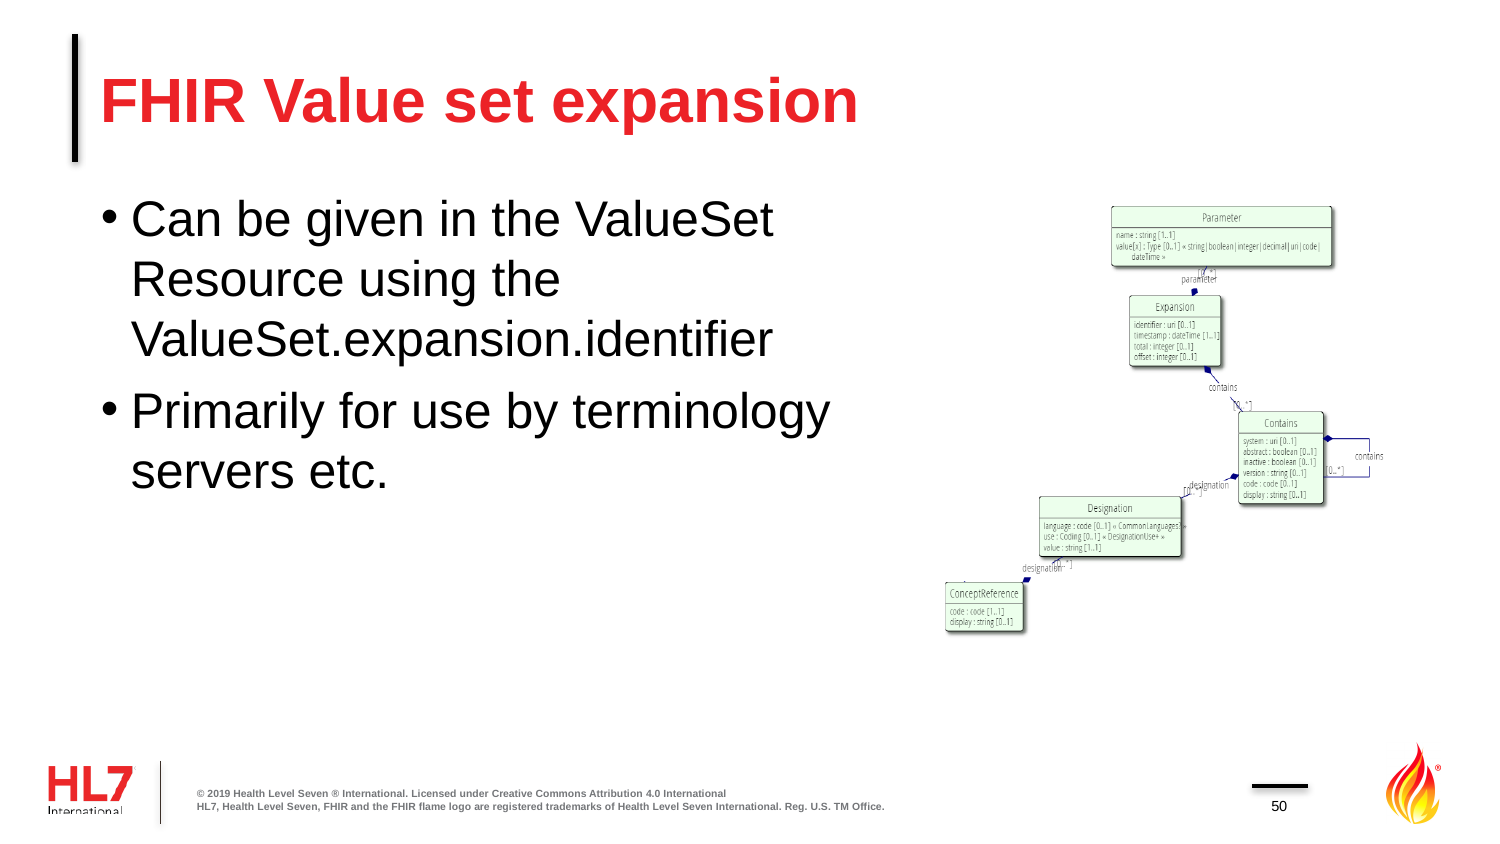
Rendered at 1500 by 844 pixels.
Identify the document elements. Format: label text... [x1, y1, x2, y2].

picture [1386, 742, 1441, 824]
picture [880, 198, 1400, 646]
title FHIR Value set expansion [100, 33, 1451, 163]
list Can be given in the ValueSet Resource using the ValueSet.expansion.identifier Primarily for use by terminology servers etc. [100, 186, 893, 740]
footer © 2019 Health Level Seven ® International. Licensed under Creative Commons Attribution 4.0 International HL7, Health Level Seven, FHIR and the FHIR flame logo are registered trademarks of Health Level Seven International. Reg. U.S. TM Office. [196, 786, 941, 813]
slide_number 50 [1257, 788, 1302, 815]
